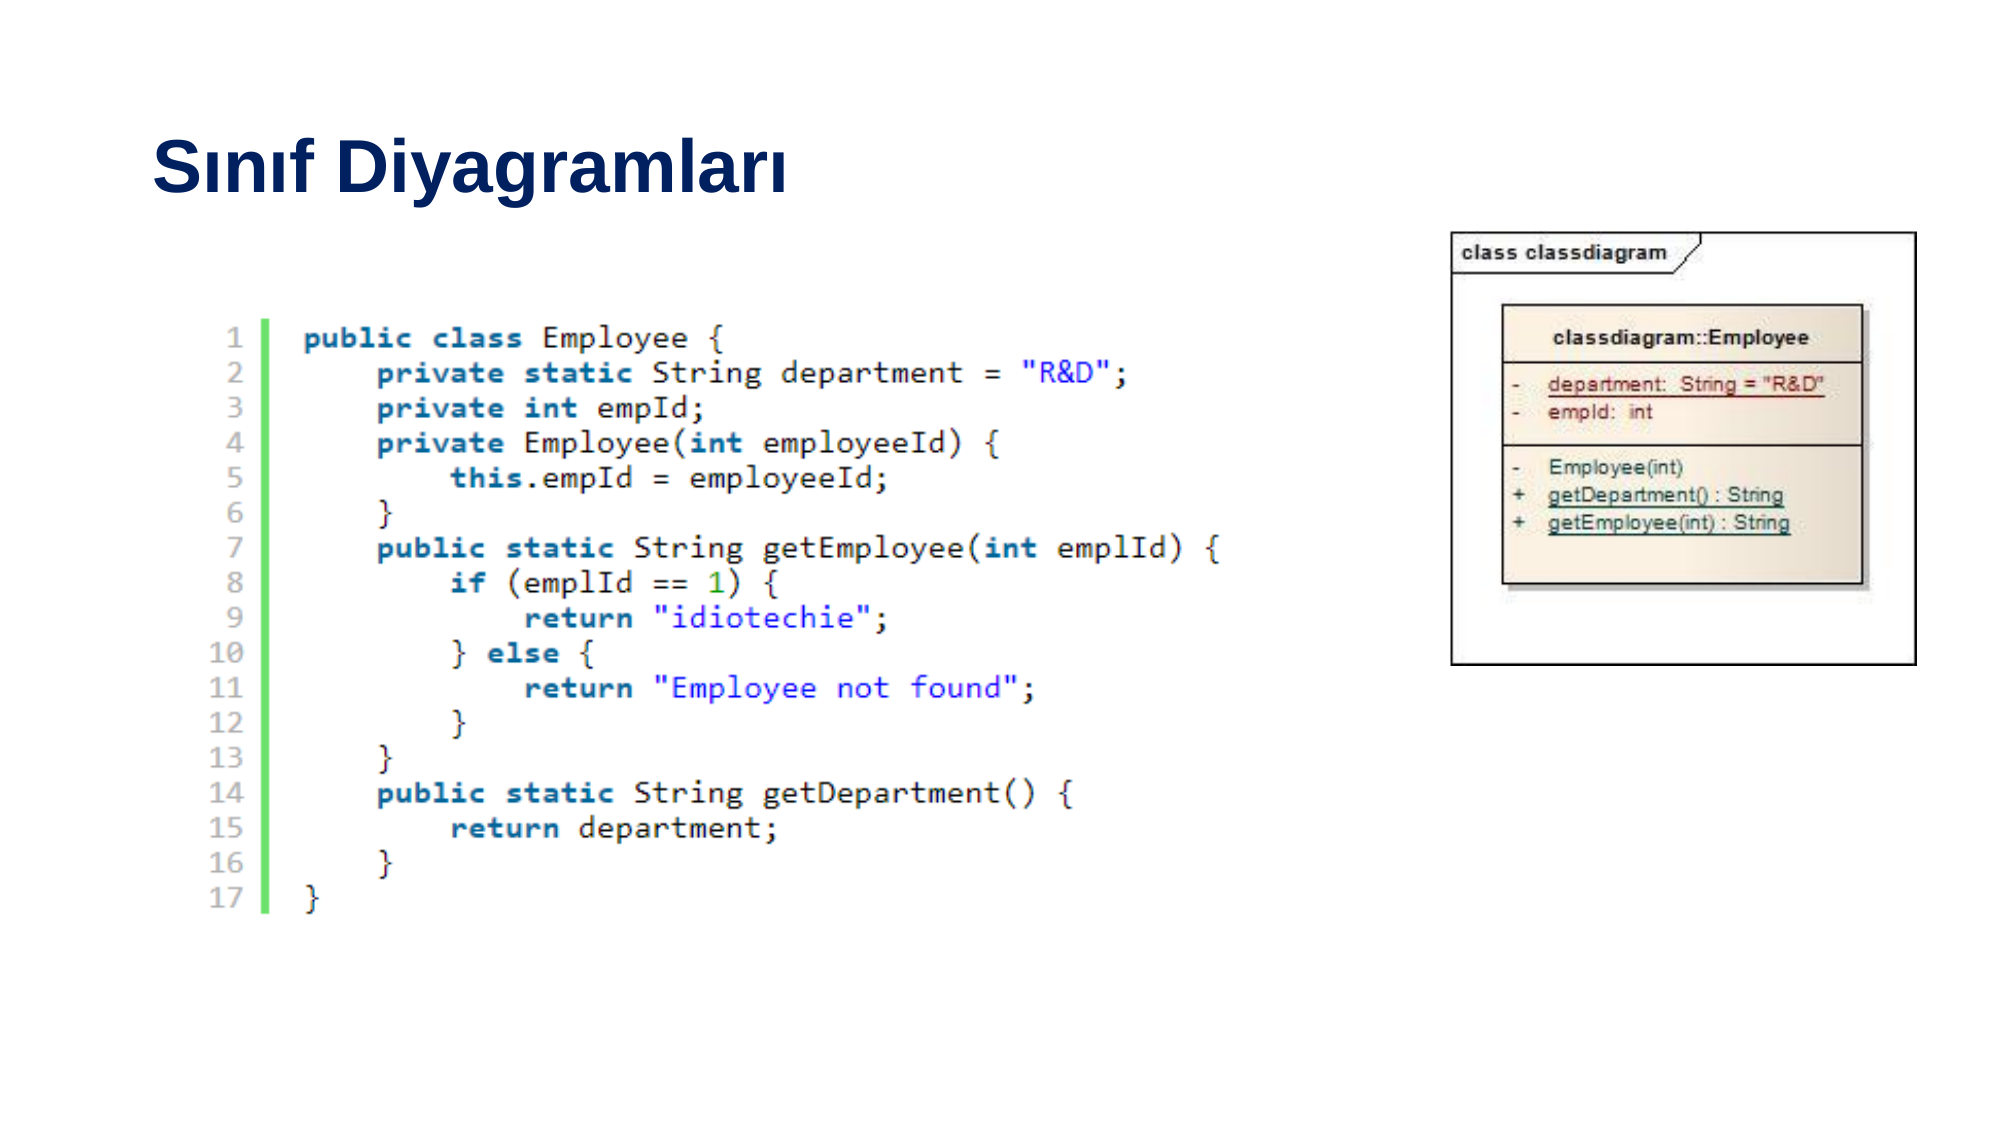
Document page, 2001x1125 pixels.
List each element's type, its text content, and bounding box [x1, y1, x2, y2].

picture [1449, 230, 1917, 666]
title Sınıf Diyagramları [137, 59, 1863, 278]
picture [210, 313, 1250, 937]
